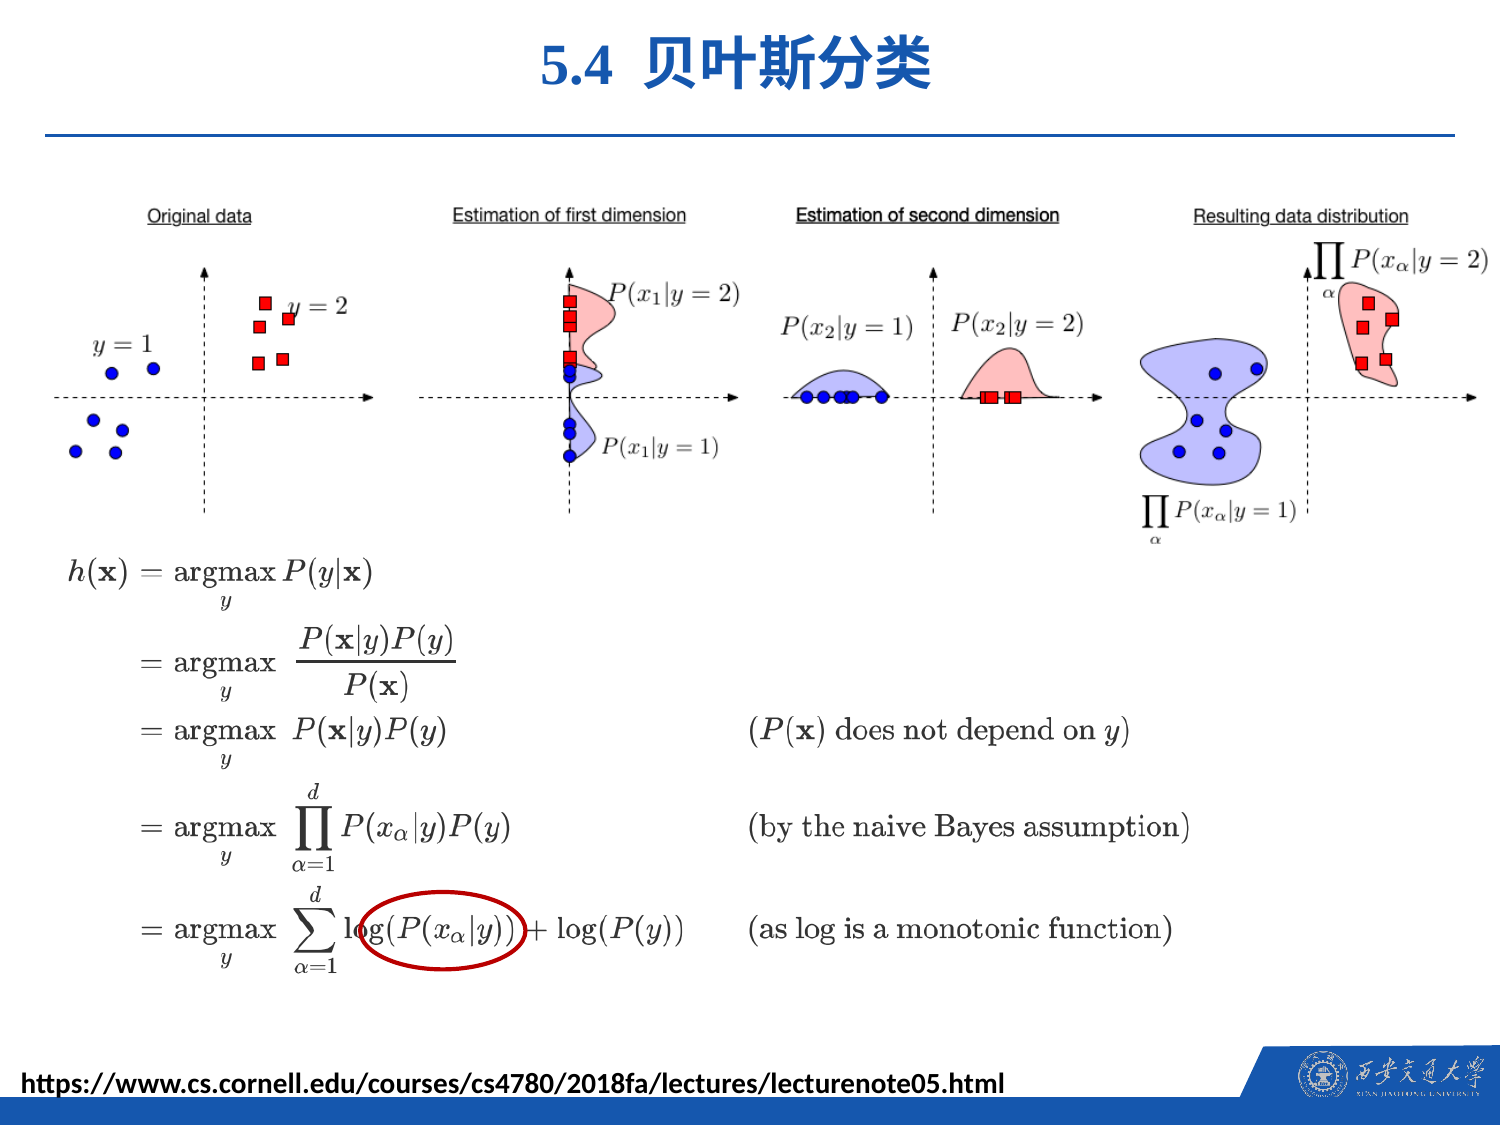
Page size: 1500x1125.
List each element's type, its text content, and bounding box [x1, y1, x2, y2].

text_box 5.4 贝叶斯分类 [134, 19, 1340, 104]
text_box https://www.cs.cornell.edu/courses/cs4780/2018fa/lectures/lecturenote05.html [5, 1057, 1500, 1107]
picture [52, 196, 1489, 984]
